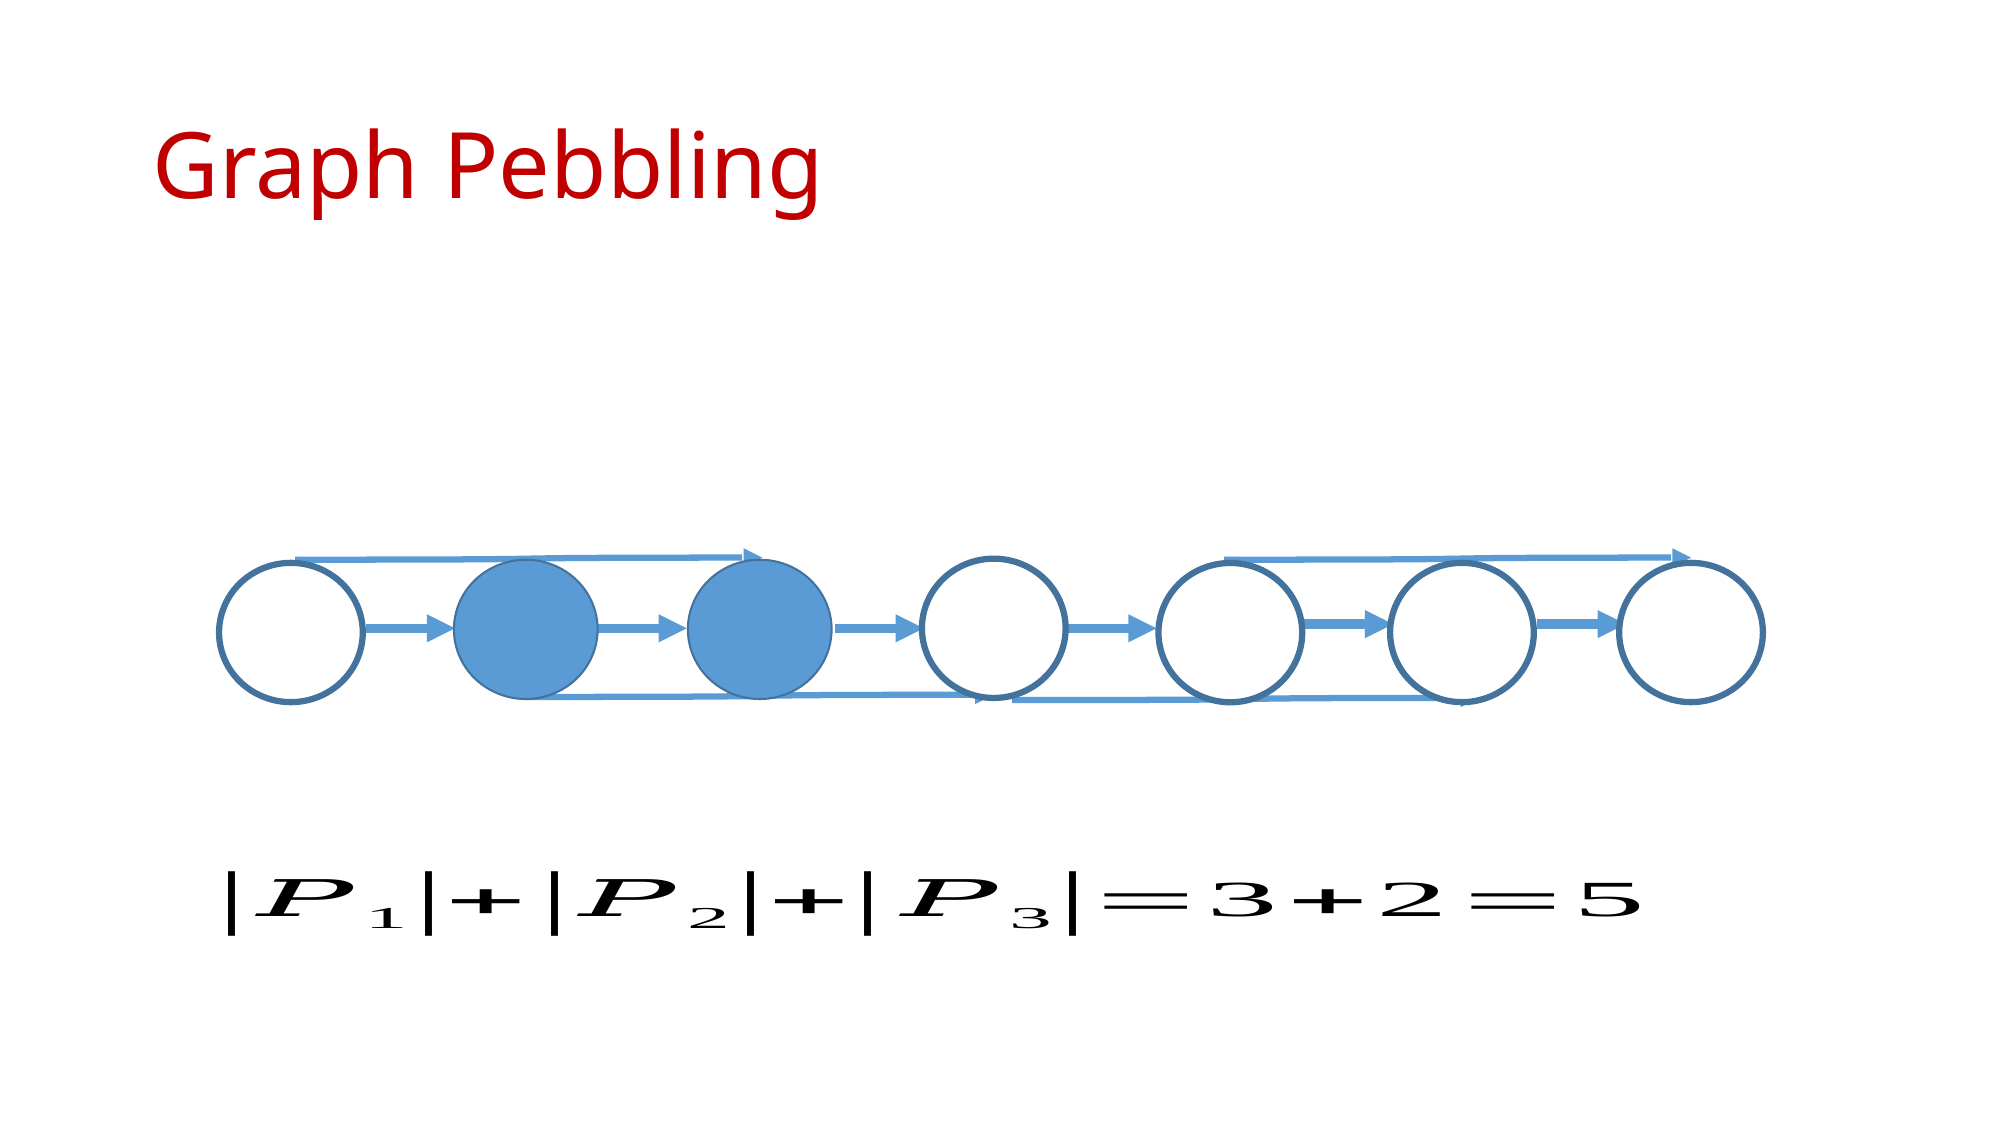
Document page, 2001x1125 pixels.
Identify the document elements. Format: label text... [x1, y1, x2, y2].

text_box [920, 557, 1067, 700]
text_box [1157, 561, 1244, 704]
text_box [530, 558, 599, 700]
text_box [1459, 561, 1535, 704]
text_box [1389, 562, 1456, 703]
text_box [452, 558, 527, 701]
text_box [762, 558, 833, 700]
text_box [218, 561, 364, 704]
text_box [686, 558, 759, 701]
text_box [1247, 563, 1304, 702]
text_box [1618, 561, 1764, 704]
title Graph Pebbling [137, 59, 1863, 278]
